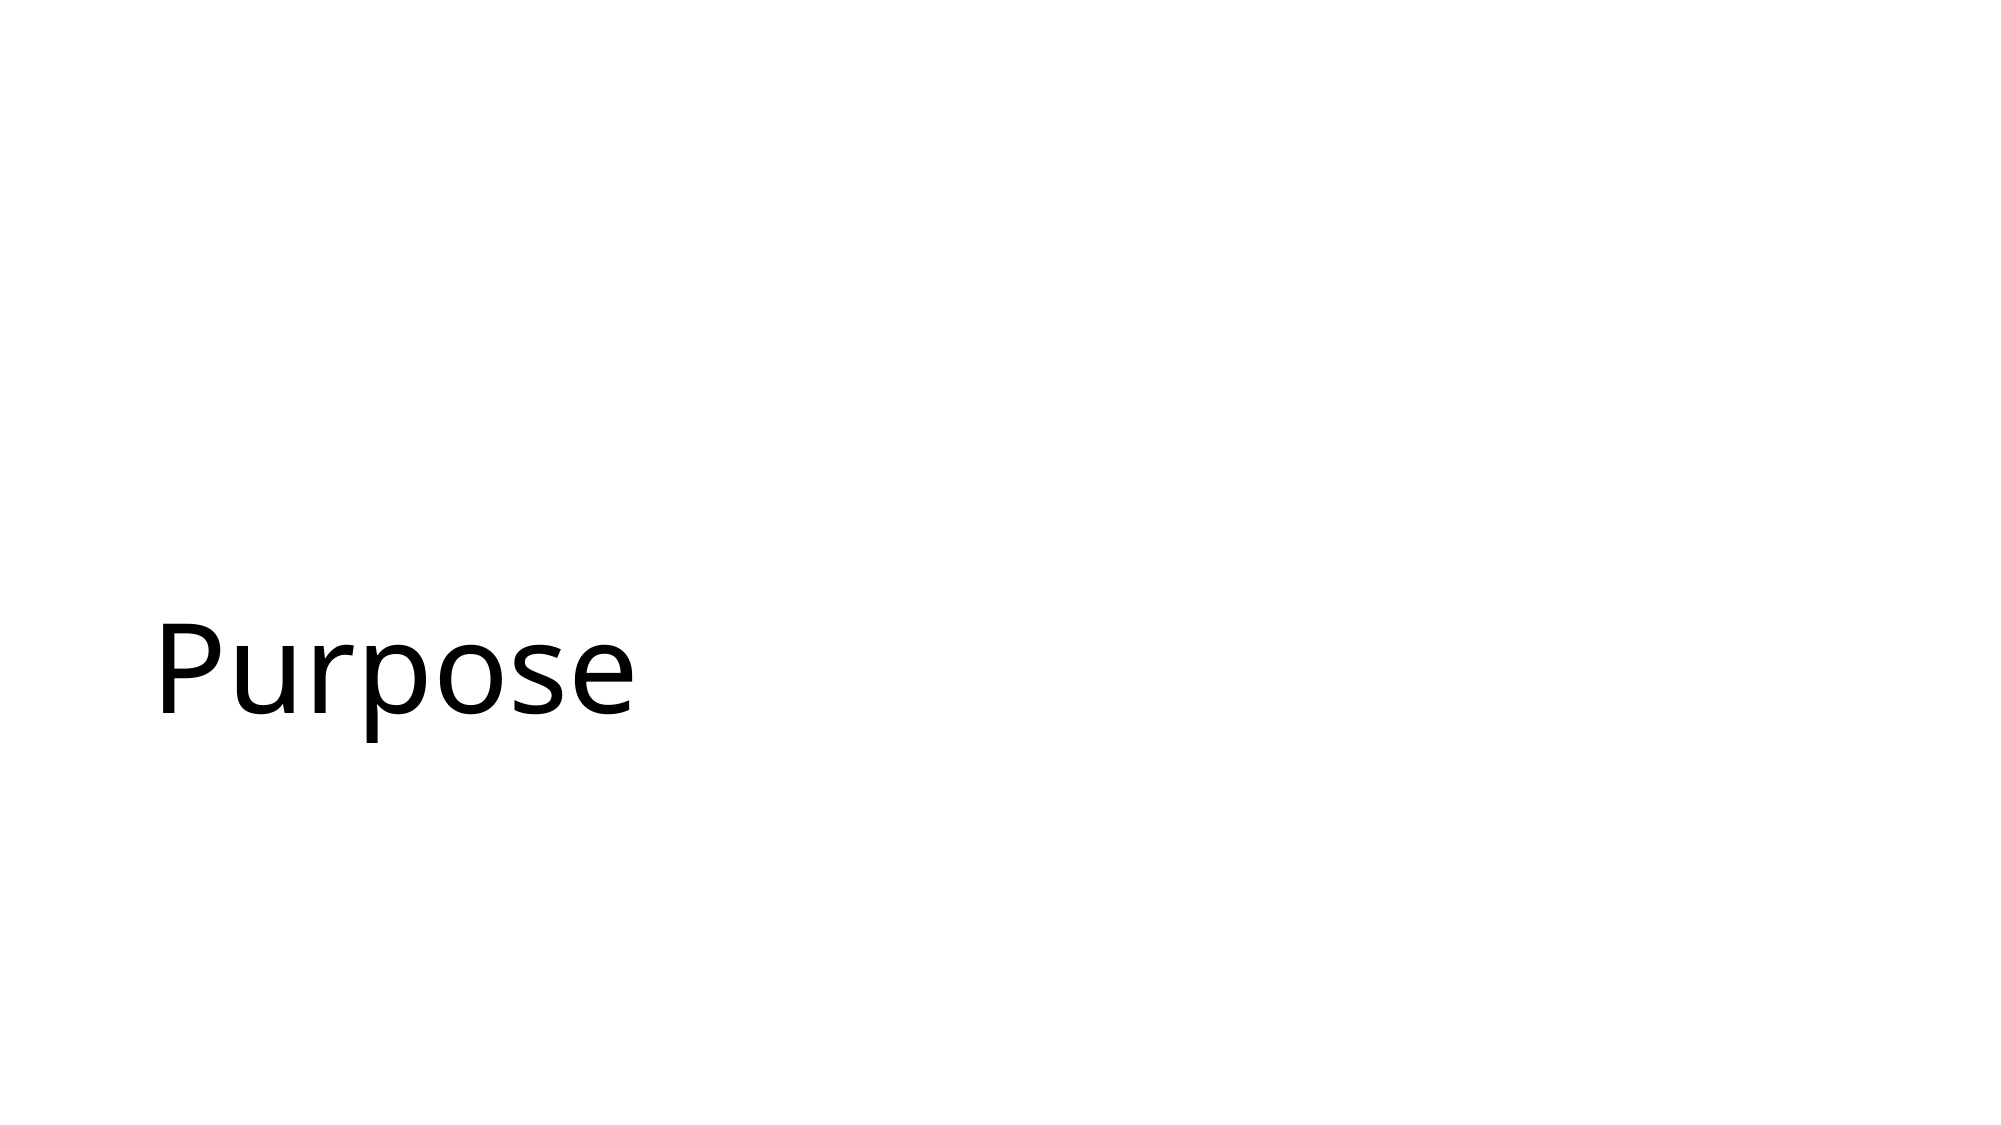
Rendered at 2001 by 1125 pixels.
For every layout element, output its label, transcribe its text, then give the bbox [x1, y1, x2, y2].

title Purpose [136, 280, 1862, 749]
